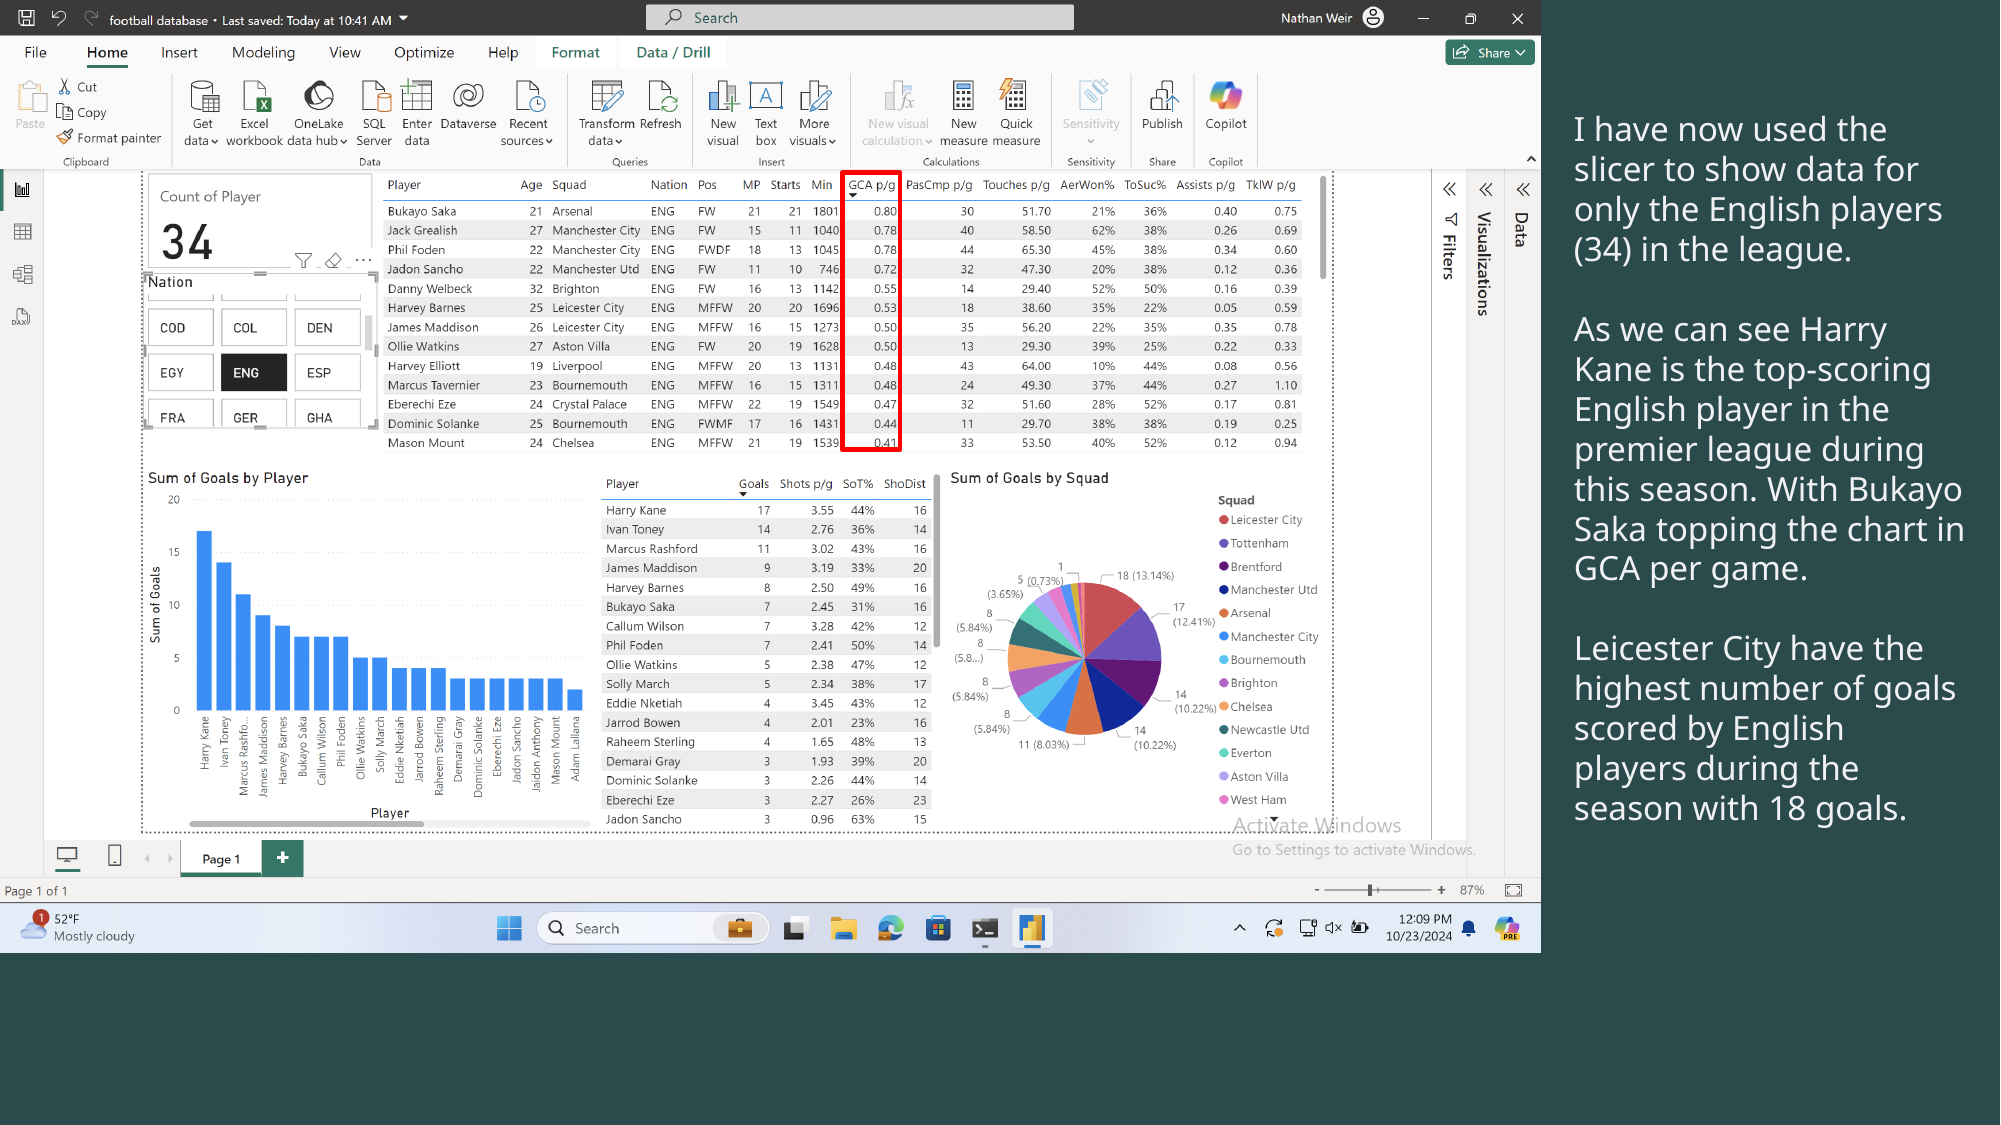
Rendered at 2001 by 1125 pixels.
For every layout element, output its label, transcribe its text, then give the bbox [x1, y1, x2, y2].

text_box I have now used the slicer to show data for only the English players (34) in the league. As we can see Harry Kane is the top-scoring English player in the premier league during this season. With Bukayo Saka topping the chart in GCA per game. Leicester City have the highest number of goals scored by English players during the season with 18 goals. [1559, 101, 1982, 925]
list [0, 0, 1541, 953]
